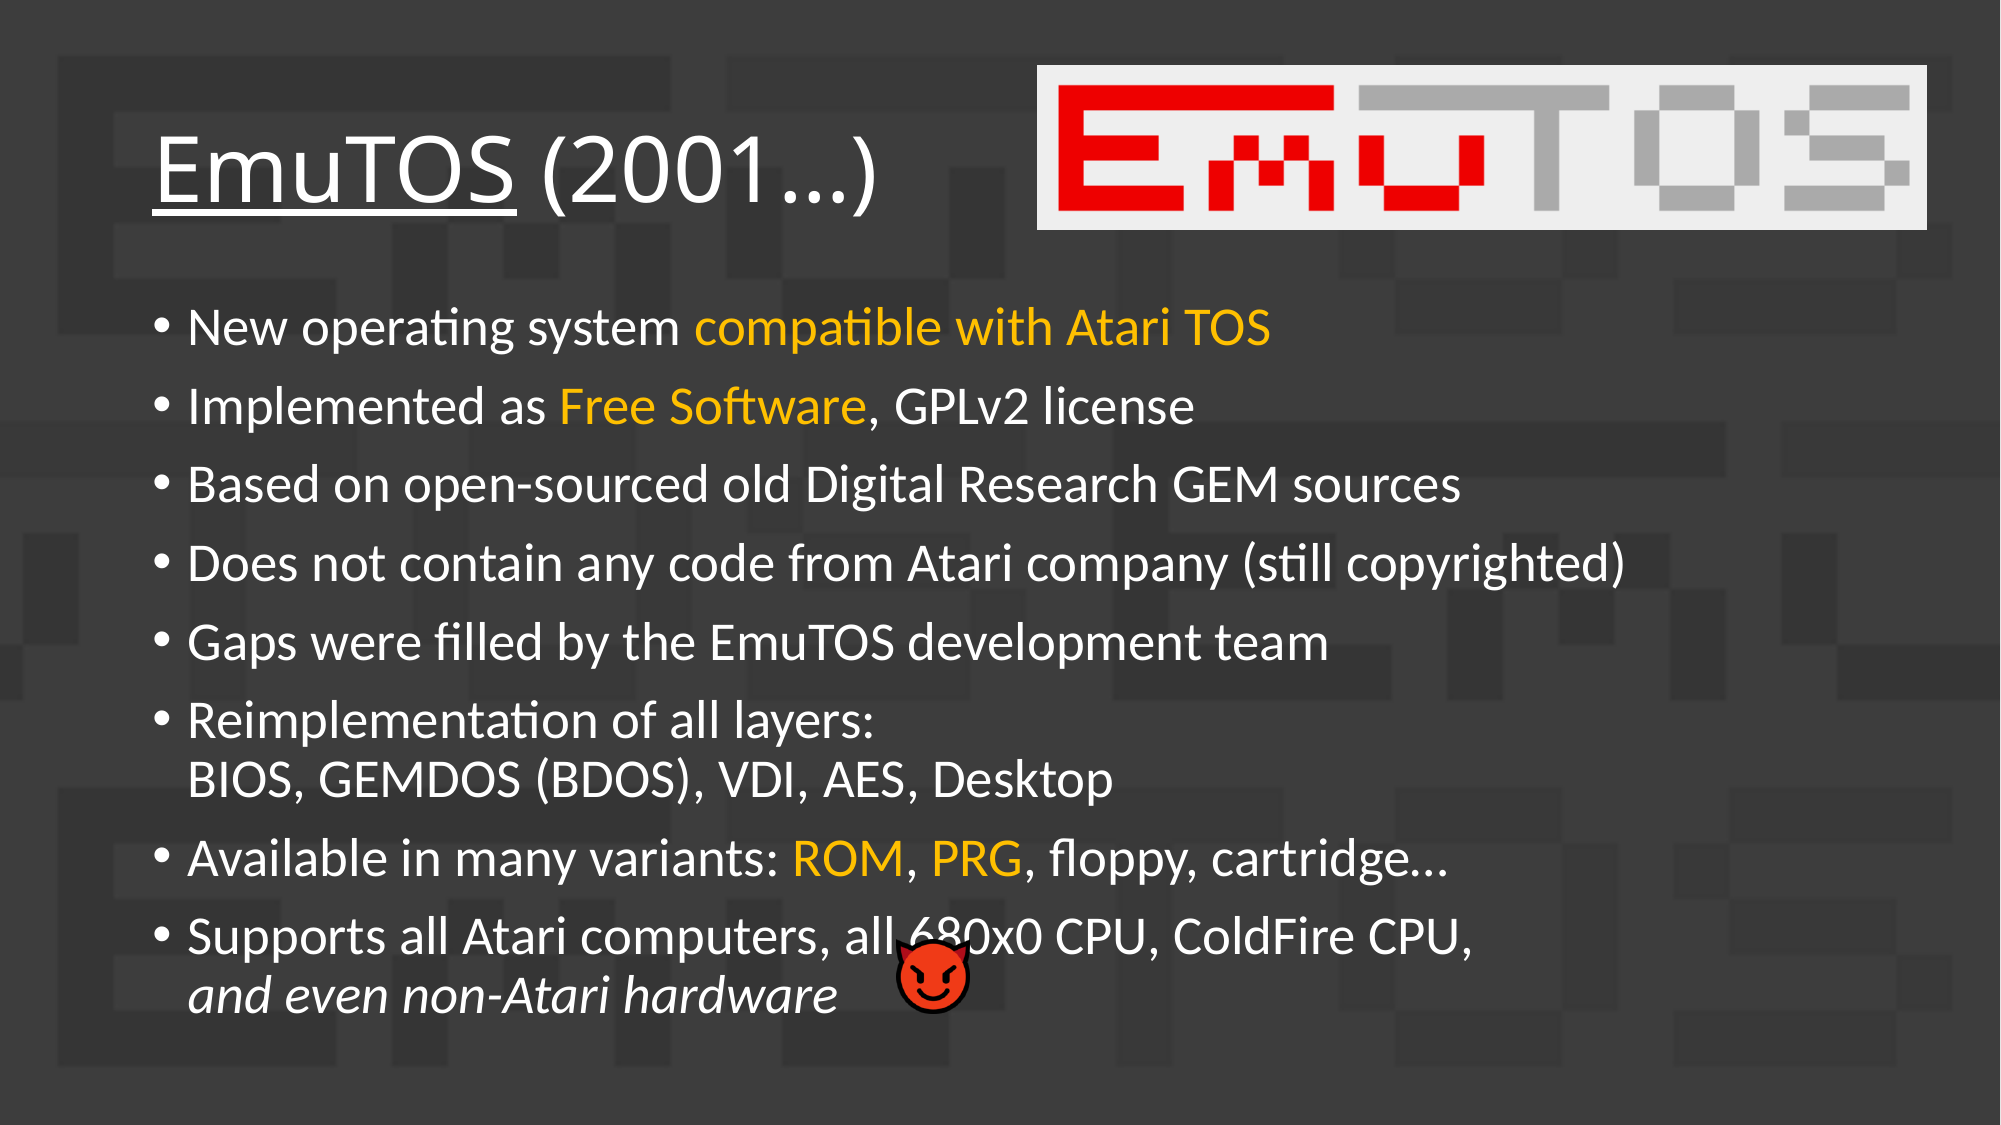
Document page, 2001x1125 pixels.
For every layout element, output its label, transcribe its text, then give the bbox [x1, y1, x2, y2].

picture [0, 0, 2001, 1125]
list New operating system compatible with Atari TOS Implemented as Free Software, GPLv2 license Based on open-sourced old Digital Research GEM sources Does not contain any code from Atari company (still copyrighted) Gaps were filled by the EmuTOS development team Reimplementation of all layers: BIOS, GEMDOS (BDOS), VDI, AES, Desktop Available in many variants: ROM, PRG, floppy, cartridge… Supports all Atari computers, all 680x0 CPU, ColdFire CPU, and even non-Atari hardware [137, 291, 1863, 1037]
title EmuTOS (2001…) [137, 59, 1863, 278]
